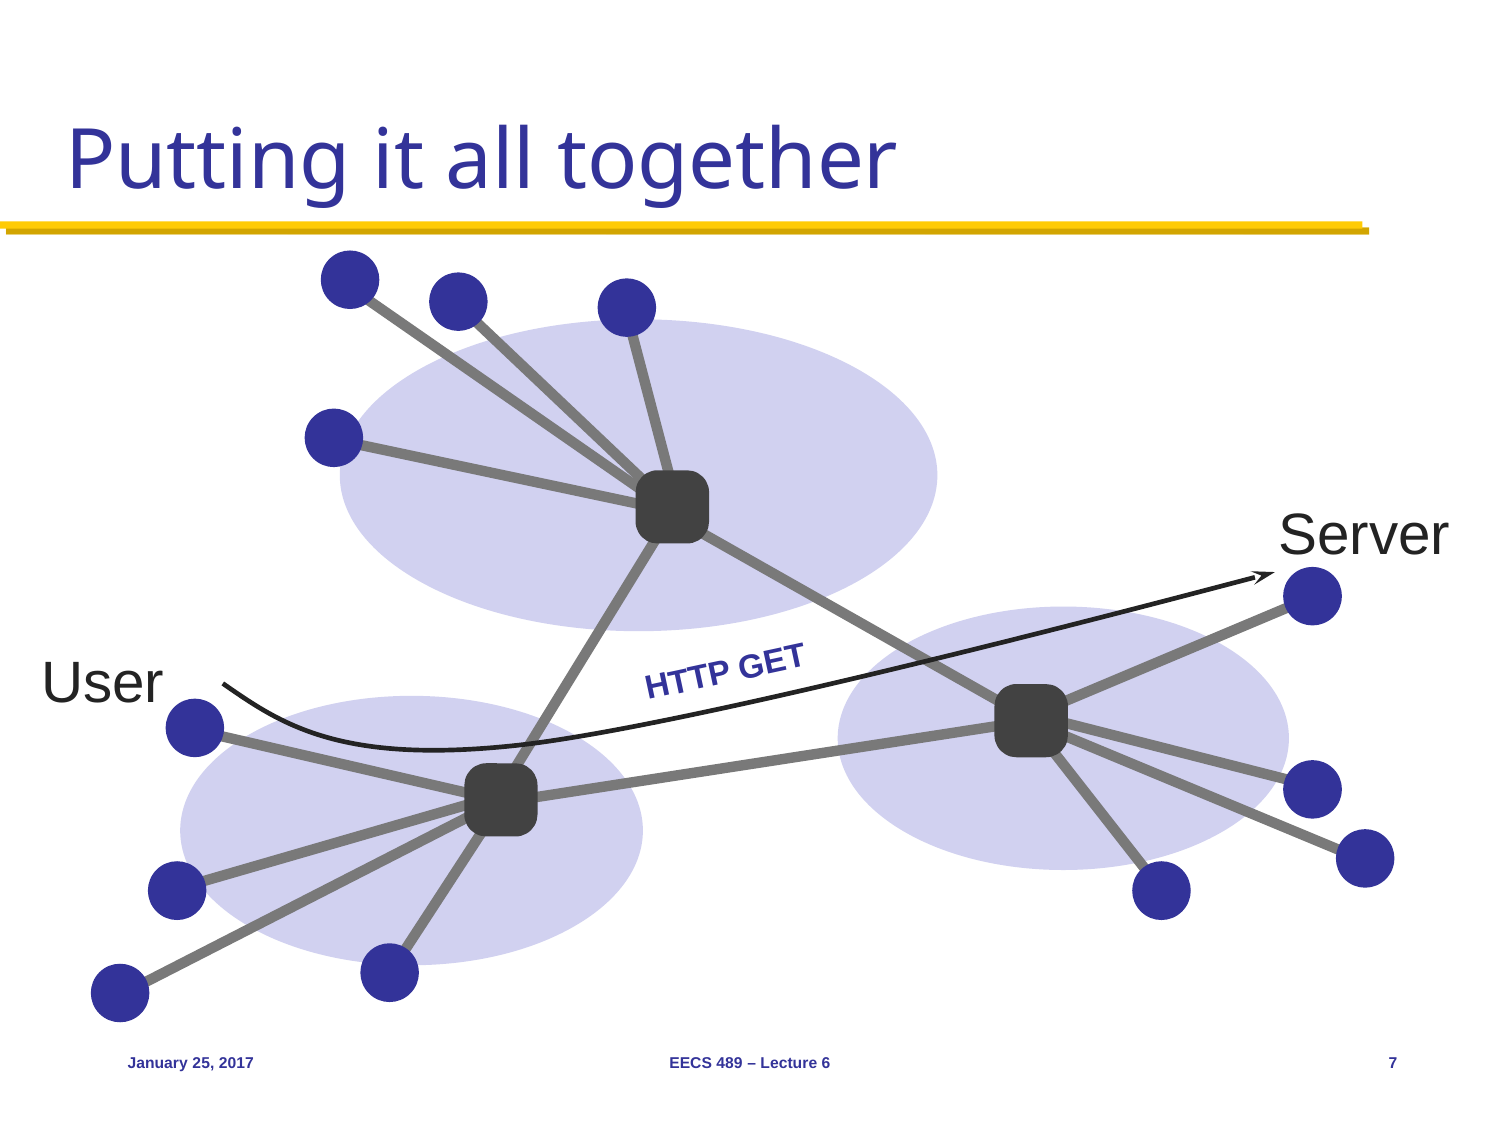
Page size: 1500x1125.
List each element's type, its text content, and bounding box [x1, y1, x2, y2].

footer EECS 489 – Lecture 6 [512, 1024, 988, 1101]
text_box [1283, 760, 1342, 819]
text_box [429, 272, 488, 331]
text_box [320, 250, 380, 310]
slide_number 7 [1312, 1024, 1413, 1101]
text_box [165, 698, 225, 758]
text_box [1283, 574, 1342, 626]
title Putting it all together [49, 24, 1451, 213]
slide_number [112, 1024, 426, 1101]
text_box [635, 470, 710, 544]
text_box Server [1263, 489, 1466, 574]
text_box HTTP GET [624, 622, 826, 717]
text_box User [26, 636, 180, 722]
text_box [180, 720, 643, 966]
text_box [360, 943, 419, 1003]
text_box [1335, 829, 1395, 888]
text_box [837, 611, 1289, 871]
text_box [464, 763, 538, 837]
text_box [597, 278, 657, 337]
text_box [1132, 861, 1191, 921]
text_box [339, 319, 938, 632]
text_box [222, 571, 1275, 751]
text_box [90, 963, 150, 1023]
text_box [147, 861, 207, 921]
text_box [994, 684, 1068, 758]
text_box [304, 408, 364, 468]
